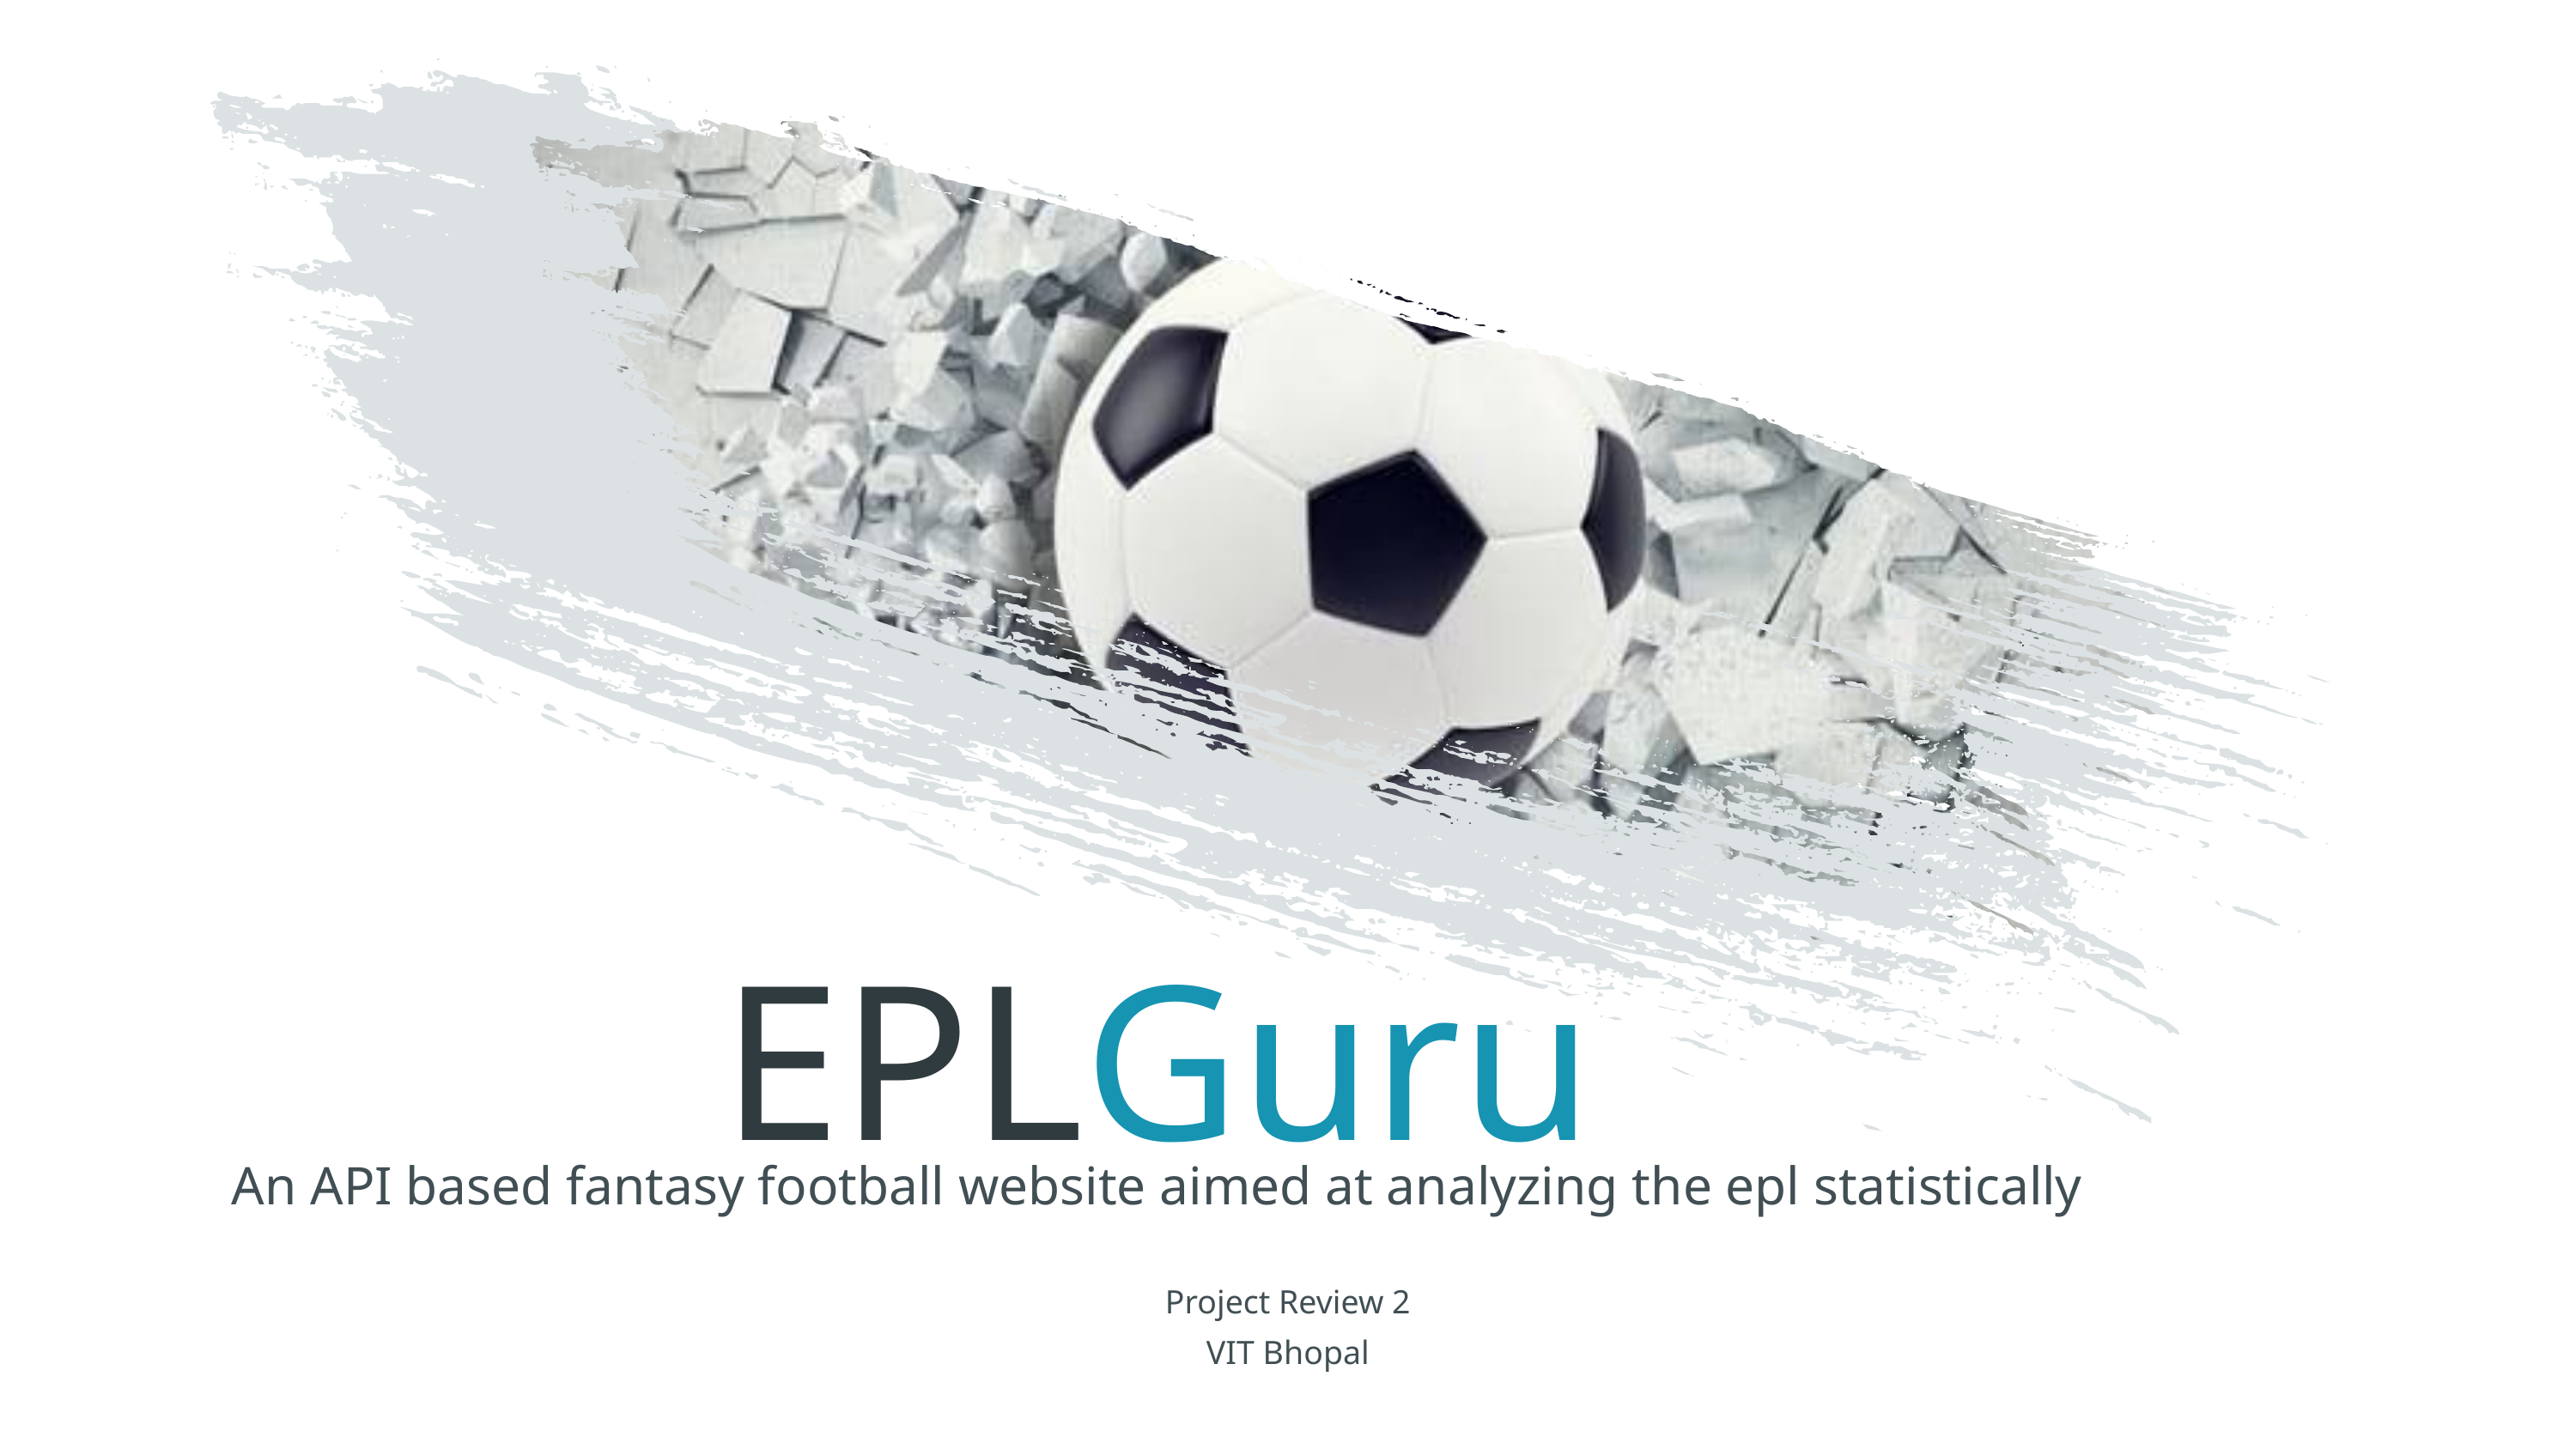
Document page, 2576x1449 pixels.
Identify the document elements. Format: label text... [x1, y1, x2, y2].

title EPLGuru [86, 926, 2230, 1193]
picture [530, 110, 2172, 942]
list An API based fantasy football website aimed at analyzing the epl statistically [209, 1146, 2107, 1278]
list Project Review 2 VIT Bhopal [216, 1232, 2360, 1378]
